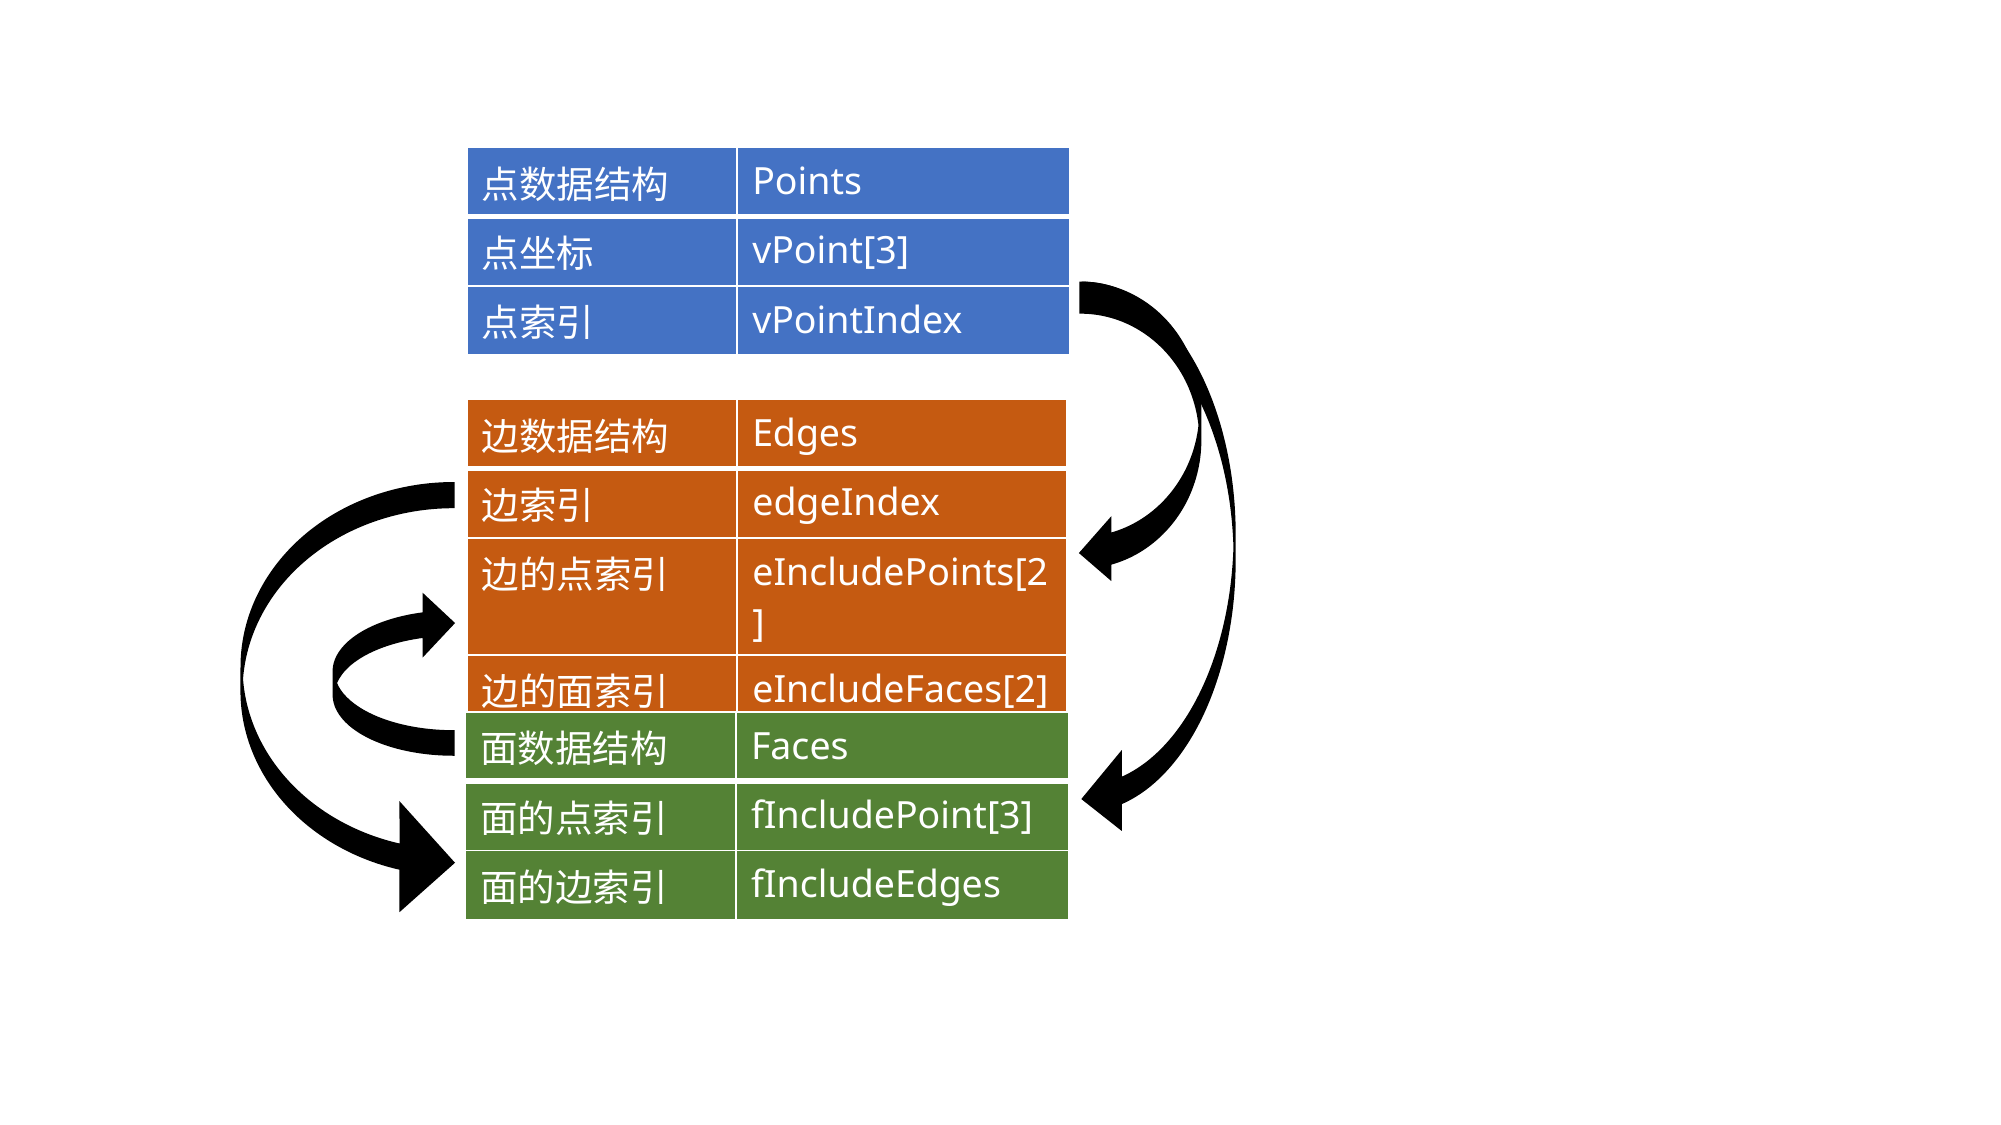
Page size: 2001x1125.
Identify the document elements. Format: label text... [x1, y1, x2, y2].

table_cell vPointIndex [738, 287, 1069, 354]
table_cell 边索引 [468, 471, 736, 537]
table_cell 边的面索引 [468, 656, 736, 711]
table_cell 面的边索引 [466, 851, 735, 919]
text_box [240, 482, 456, 913]
table_cell eIncludeFaces[2] [738, 656, 1066, 711]
table_cell edgeIndex [738, 471, 1066, 537]
table_cell vPoint[3] [738, 219, 1069, 285]
table_cell fIncludePoint[3] [737, 784, 1068, 850]
table_cell eIncludePoints[2] [738, 539, 1066, 654]
table_cell 点坐标 [468, 219, 736, 285]
table_cell fIncludeEdges [737, 851, 1068, 919]
table_header 点数据结构 [468, 148, 736, 214]
text_box [1078, 281, 1202, 582]
table_cell 点索引 [468, 287, 736, 354]
table_header 面数据结构 [466, 713, 735, 778]
table_header Edges [738, 400, 1066, 466]
text_box [332, 592, 456, 756]
table_header Faces [737, 713, 1068, 778]
table_cell 面的点索引 [466, 784, 735, 850]
table_header Points [738, 148, 1069, 214]
text_box [1081, 281, 1236, 831]
table_cell 边的点索引 [468, 539, 736, 654]
table_header 边数据结构 [468, 400, 736, 466]
